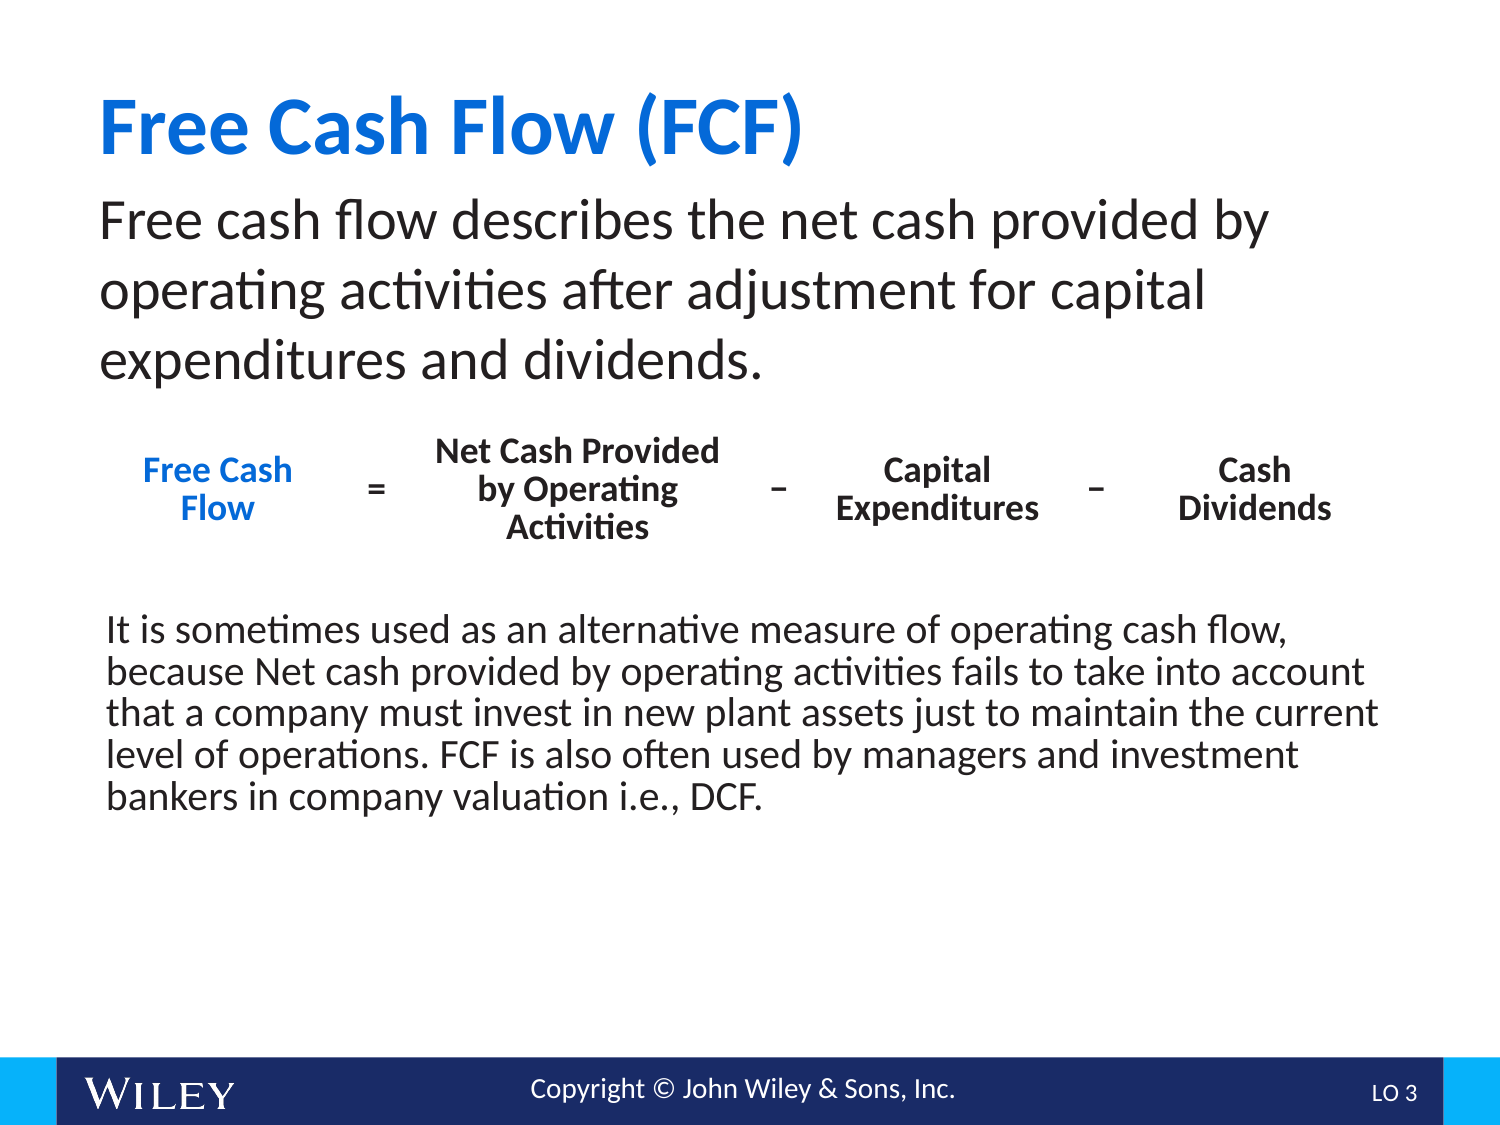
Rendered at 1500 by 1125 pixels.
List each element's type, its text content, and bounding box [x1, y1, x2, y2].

list L O 3 [1309, 1065, 1433, 1125]
table_header − [1059, 414, 1134, 571]
table_header Net Cash Provided by Operating Activities [415, 414, 741, 571]
table_header Capital Expenditures [817, 414, 1059, 571]
table_header = [339, 414, 415, 571]
list It is sometimes used as an alternative measure of operating cash flow, because Net cash provided by operating activities fails to take into account that a company must invest in new plant assets just to maintain the current level of operations. FCF is also often used by managers and investment bankers in company valuation i.e., DCF. [90, 604, 1410, 909]
list Free cash flow describes the net cash provided by operating activities after adjustment for capital expenditures and dividends. [84, 173, 1416, 432]
table_header Cash Dividends [1134, 414, 1376, 571]
table_header Free Cash Flow [97, 414, 339, 571]
title Free Cash Flow (FCF) [84, 75, 1416, 173]
table_header − [741, 414, 817, 571]
